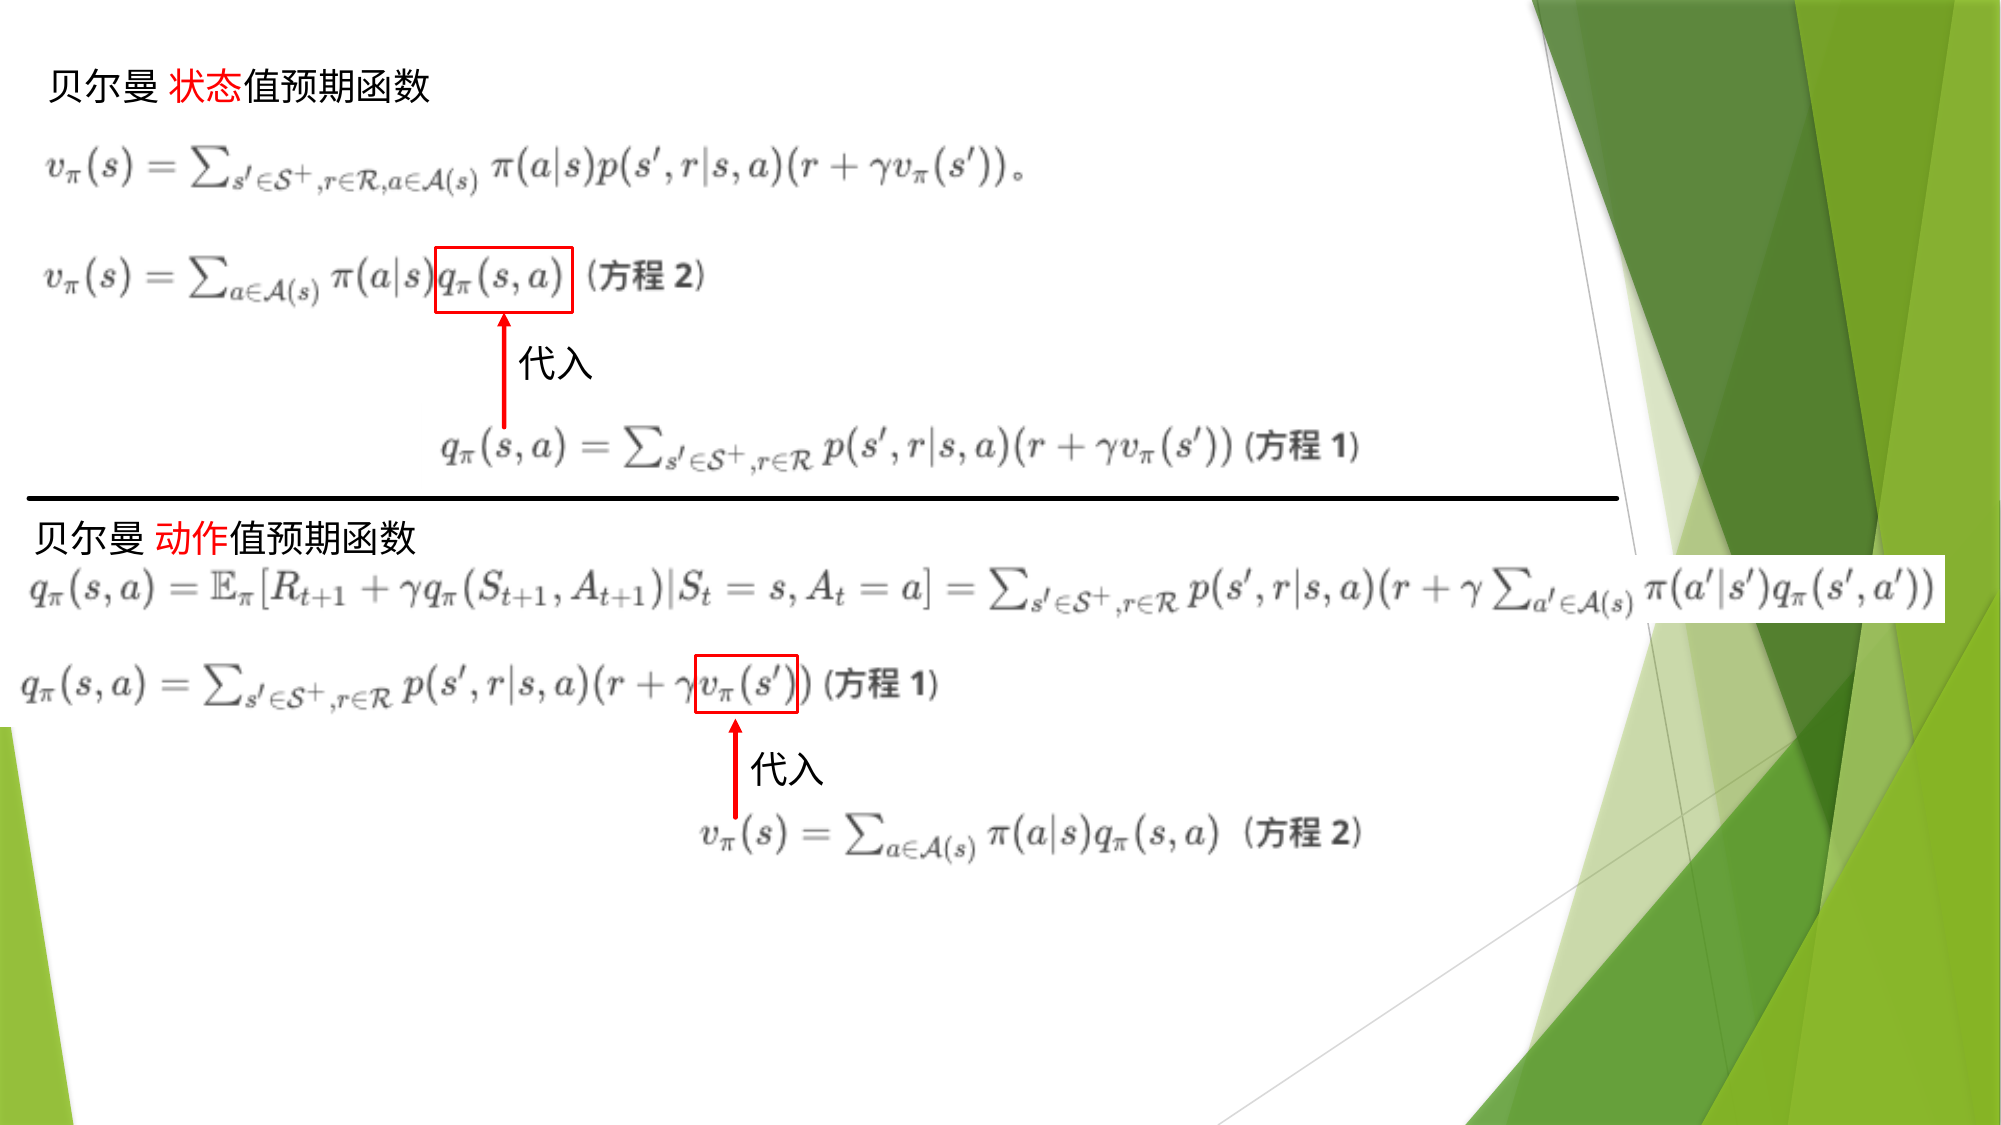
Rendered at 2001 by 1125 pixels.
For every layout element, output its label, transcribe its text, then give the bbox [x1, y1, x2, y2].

picture [28, 101, 1051, 218]
picture [0, 226, 724, 313]
picture [420, 402, 1380, 489]
picture [0, 640, 959, 728]
text_box 代入 [741, 738, 886, 783]
text_box 贝尔曼 状态值预期函数 [32, 55, 446, 101]
picture [14, 555, 1945, 624]
text_box 代入 [510, 332, 655, 393]
text_box 贝尔曼 动作值预期函数 [18, 507, 432, 555]
picture [655, 783, 1380, 871]
